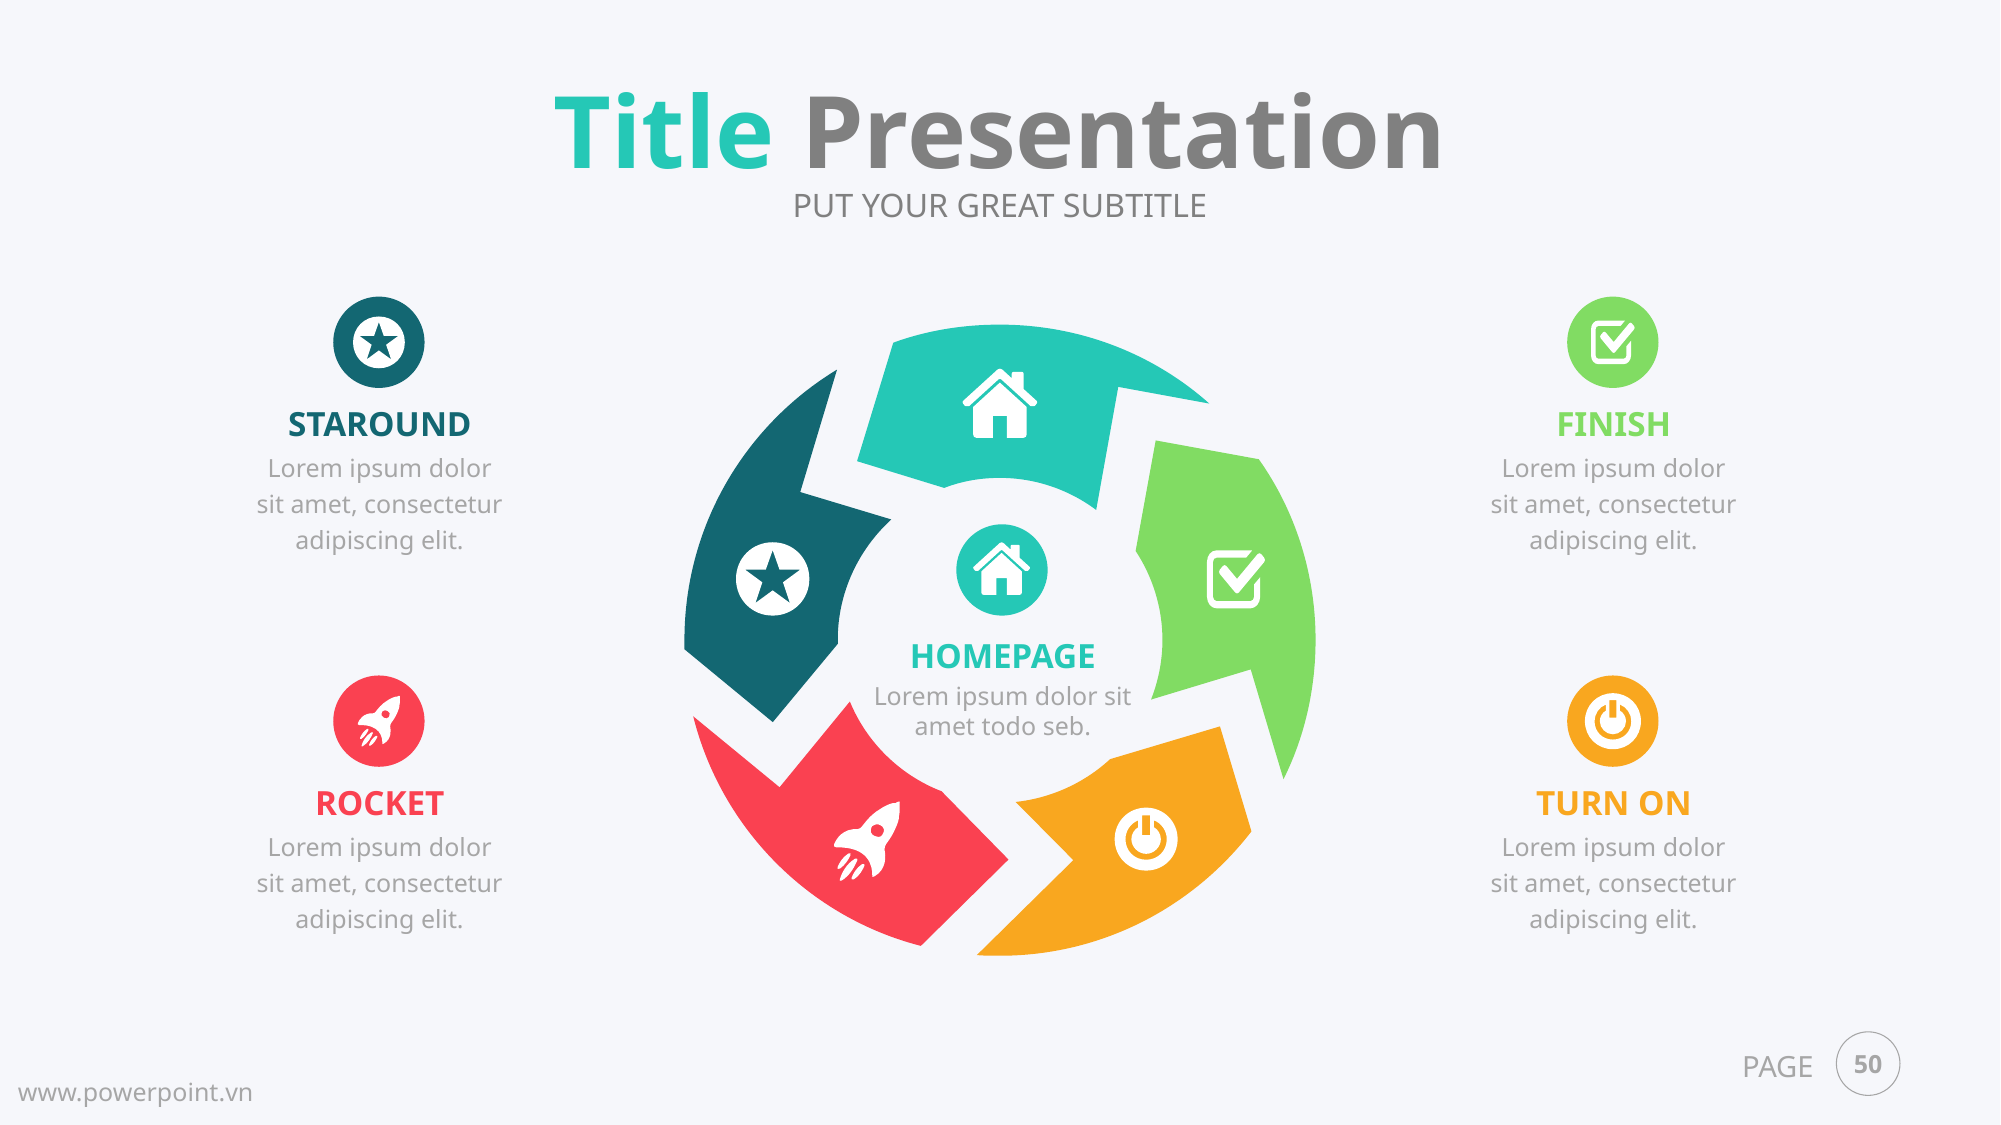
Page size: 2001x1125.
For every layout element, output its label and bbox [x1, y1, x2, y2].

text_box [332, 674, 426, 768]
text_box [357, 695, 400, 745]
text_box [239, 395, 521, 559]
text_box [684, 324, 1316, 956]
text_box [1584, 693, 1641, 750]
text_box [1566, 674, 1660, 768]
text_box [239, 774, 521, 938]
text_box [1600, 322, 1635, 353]
text_box [493, 64, 1507, 237]
text_box [1591, 320, 1632, 365]
text_box [353, 316, 405, 369]
text_box [1473, 774, 1755, 938]
text_box [1473, 395, 1755, 559]
text_box [332, 295, 426, 389]
text_box [360, 728, 378, 747]
text_box [1566, 295, 1660, 389]
